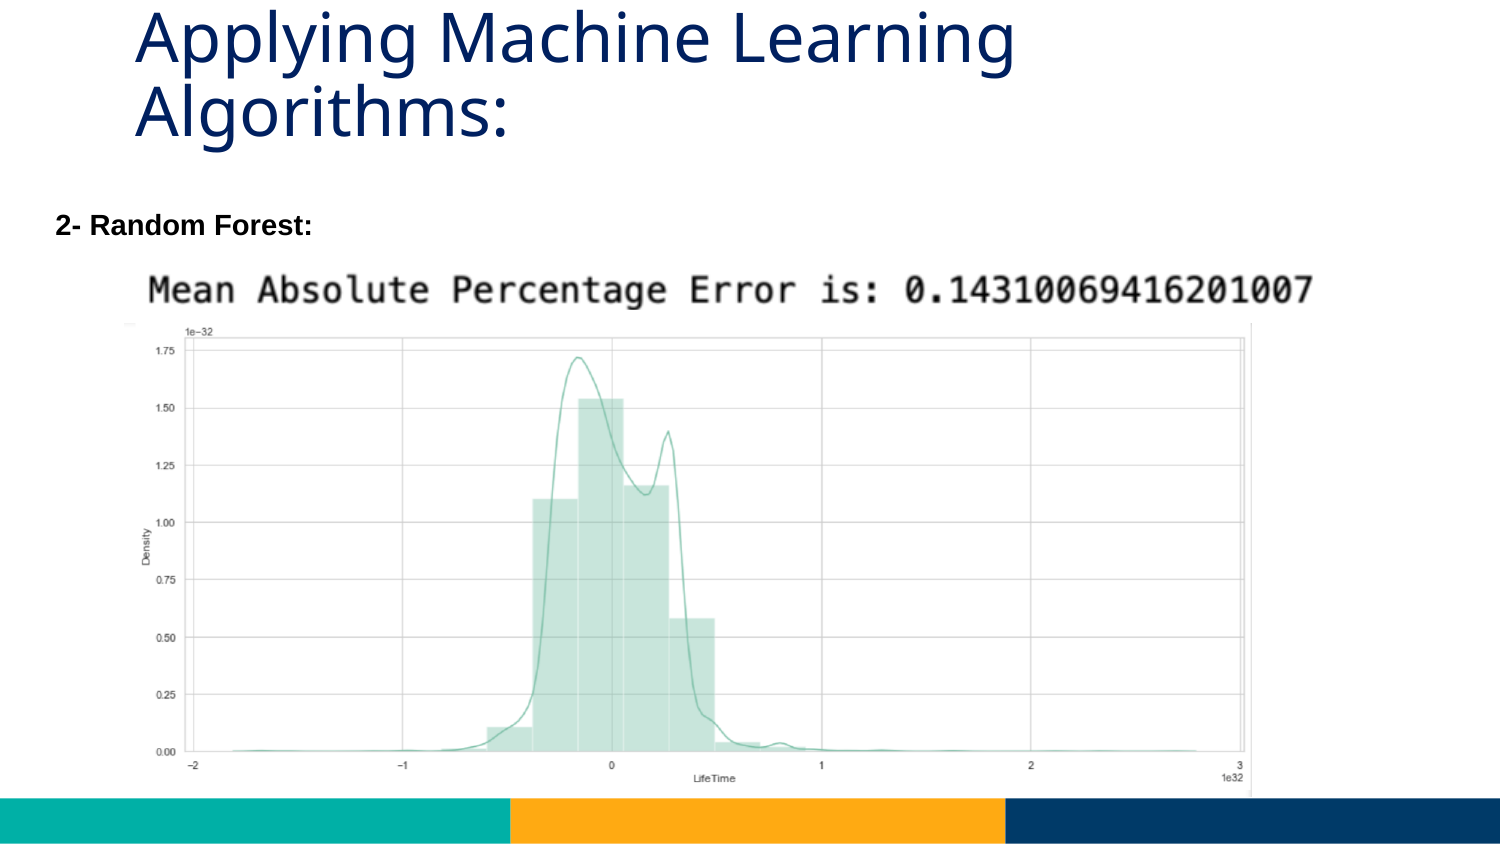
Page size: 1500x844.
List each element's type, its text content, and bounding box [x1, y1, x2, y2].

picture [124, 323, 1252, 797]
title Applying Machine Learning Algorithms: [124, 0, 1419, 159]
picture [124, 262, 1348, 311]
text_box 2- Random Forest: [40, 198, 329, 249]
